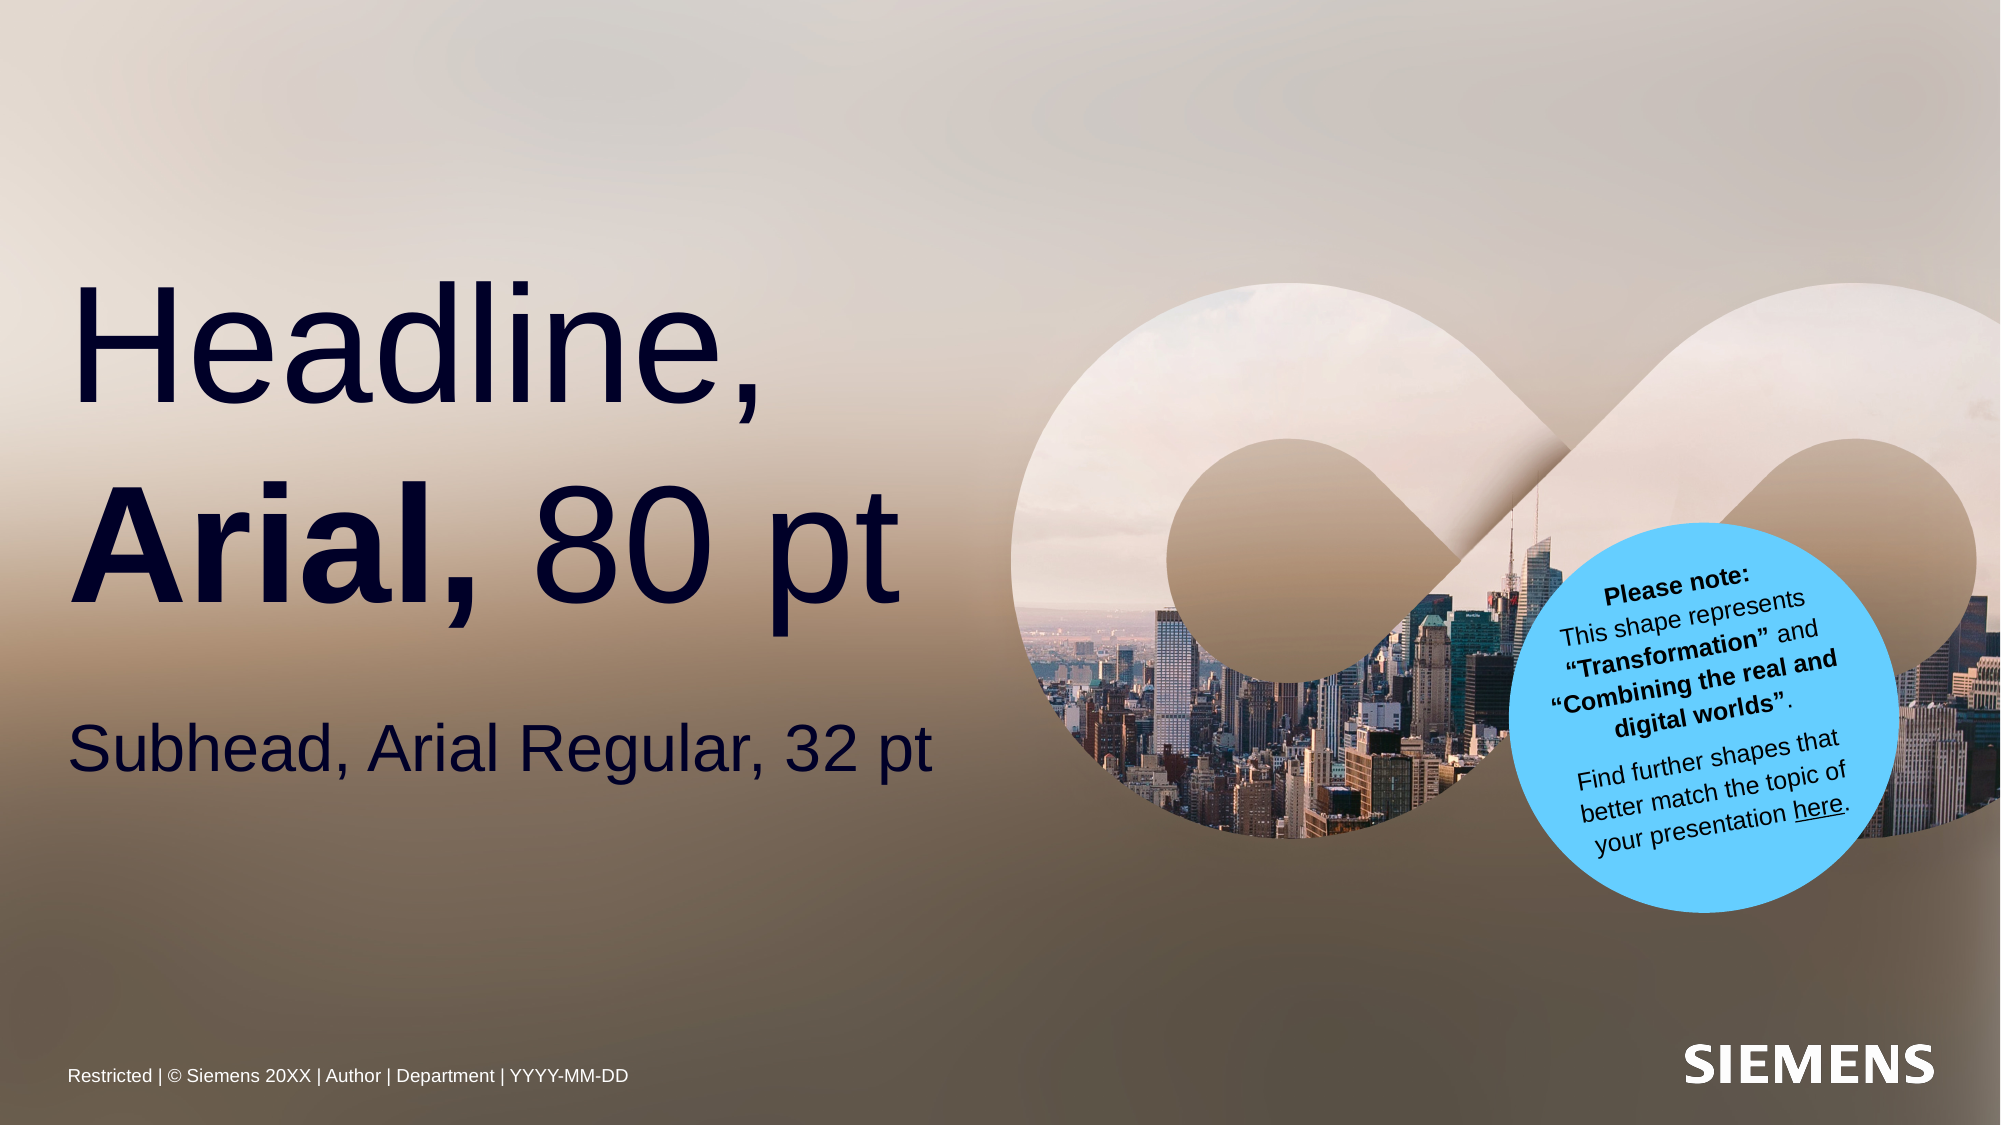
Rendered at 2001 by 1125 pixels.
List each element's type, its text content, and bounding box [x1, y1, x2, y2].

text_box Please note: This shape represents “Transformation” and “Combining the real and digital worlds”. Find further shapes that better match the topic of your presentation here. [1508, 522, 1900, 913]
picture [0, 0, 2001, 1125]
footer Restricted | © Siemens 20XX | Author | Department | YYYY-MM-DD [67, 1035, 1592, 1125]
subtitle Subhead, Arial Regular, 32 pt [67, 635, 1591, 953]
title Headline, Arial, 80 pt [67, 232, 1934, 636]
